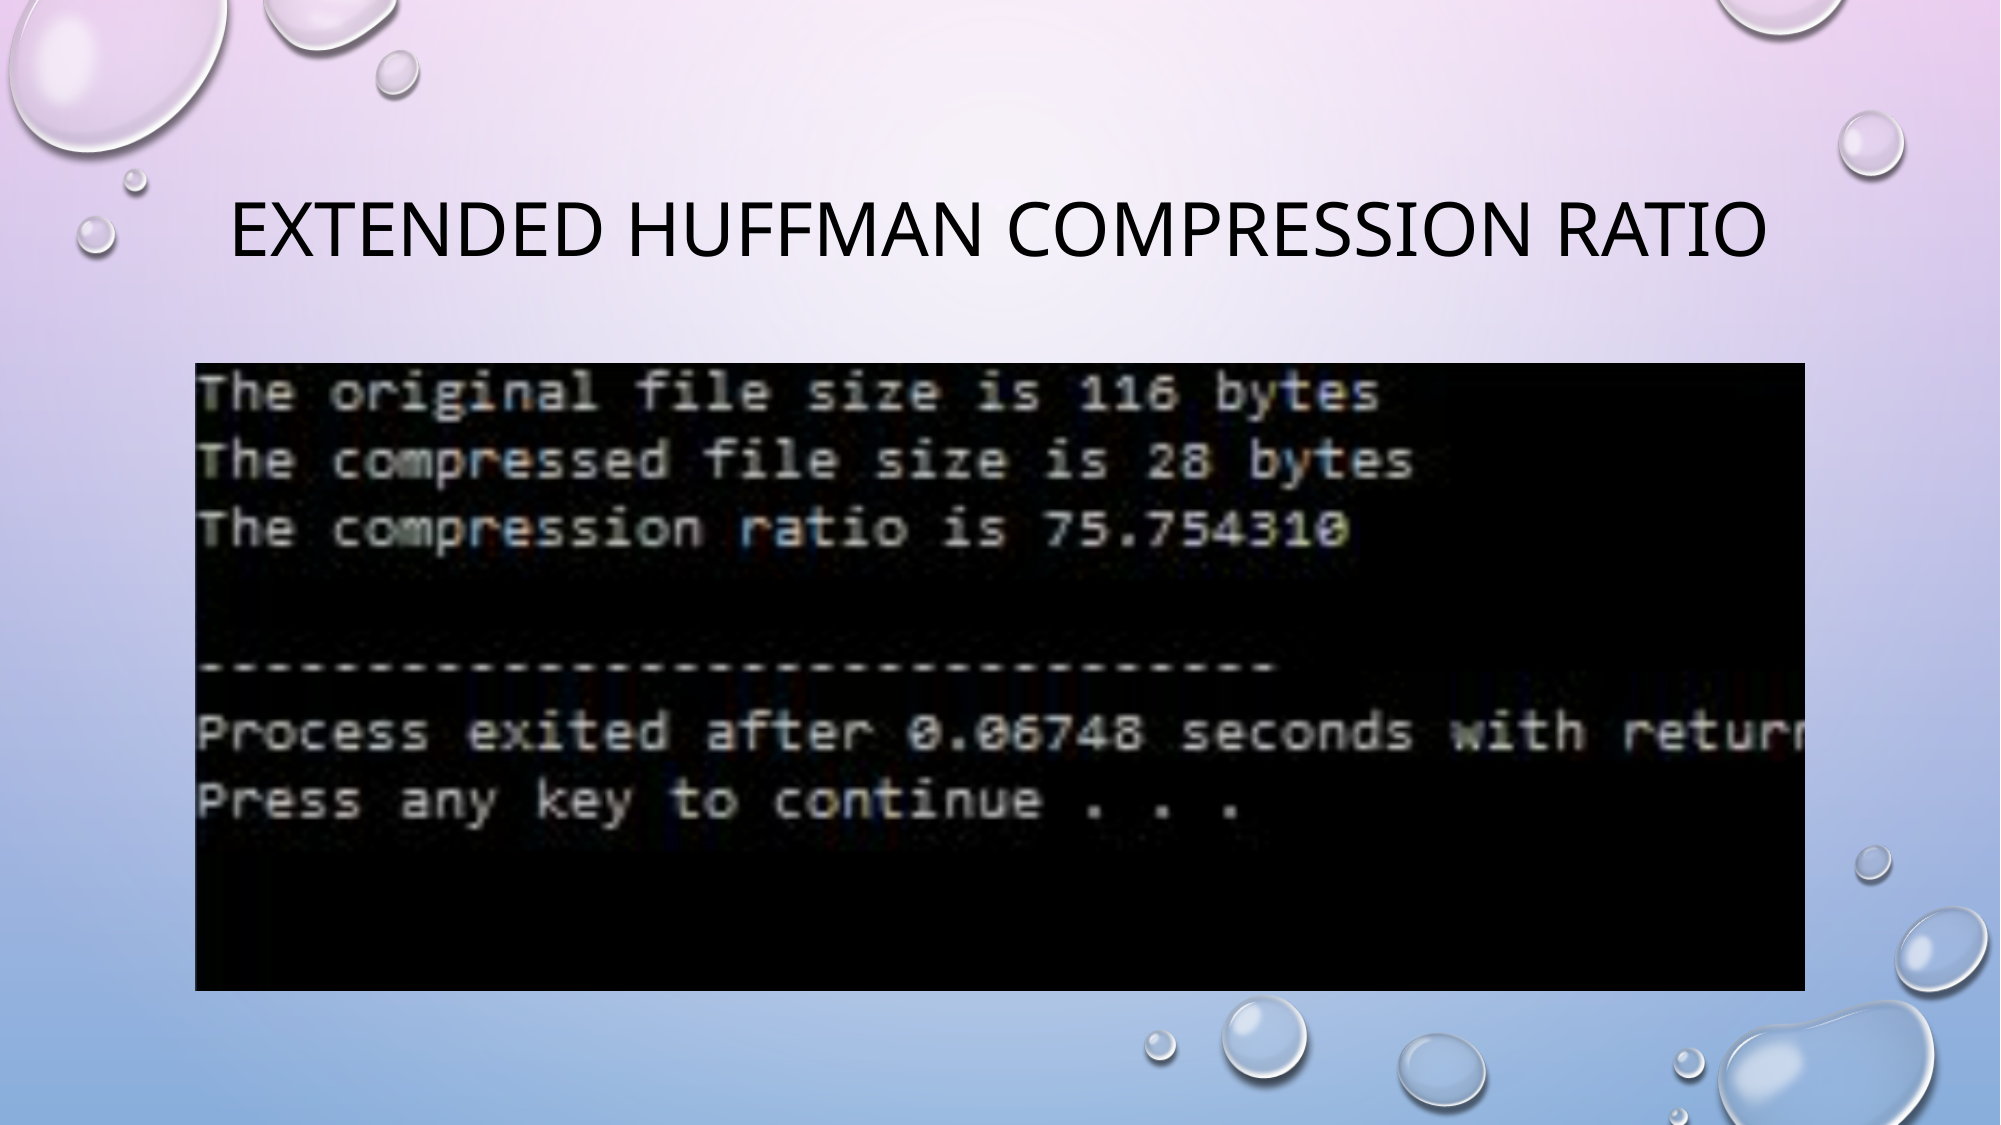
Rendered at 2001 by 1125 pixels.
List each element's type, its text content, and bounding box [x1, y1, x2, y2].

picture [0, 0, 2000, 1125]
title Extended Huffman compression ratio [149, 101, 1851, 364]
